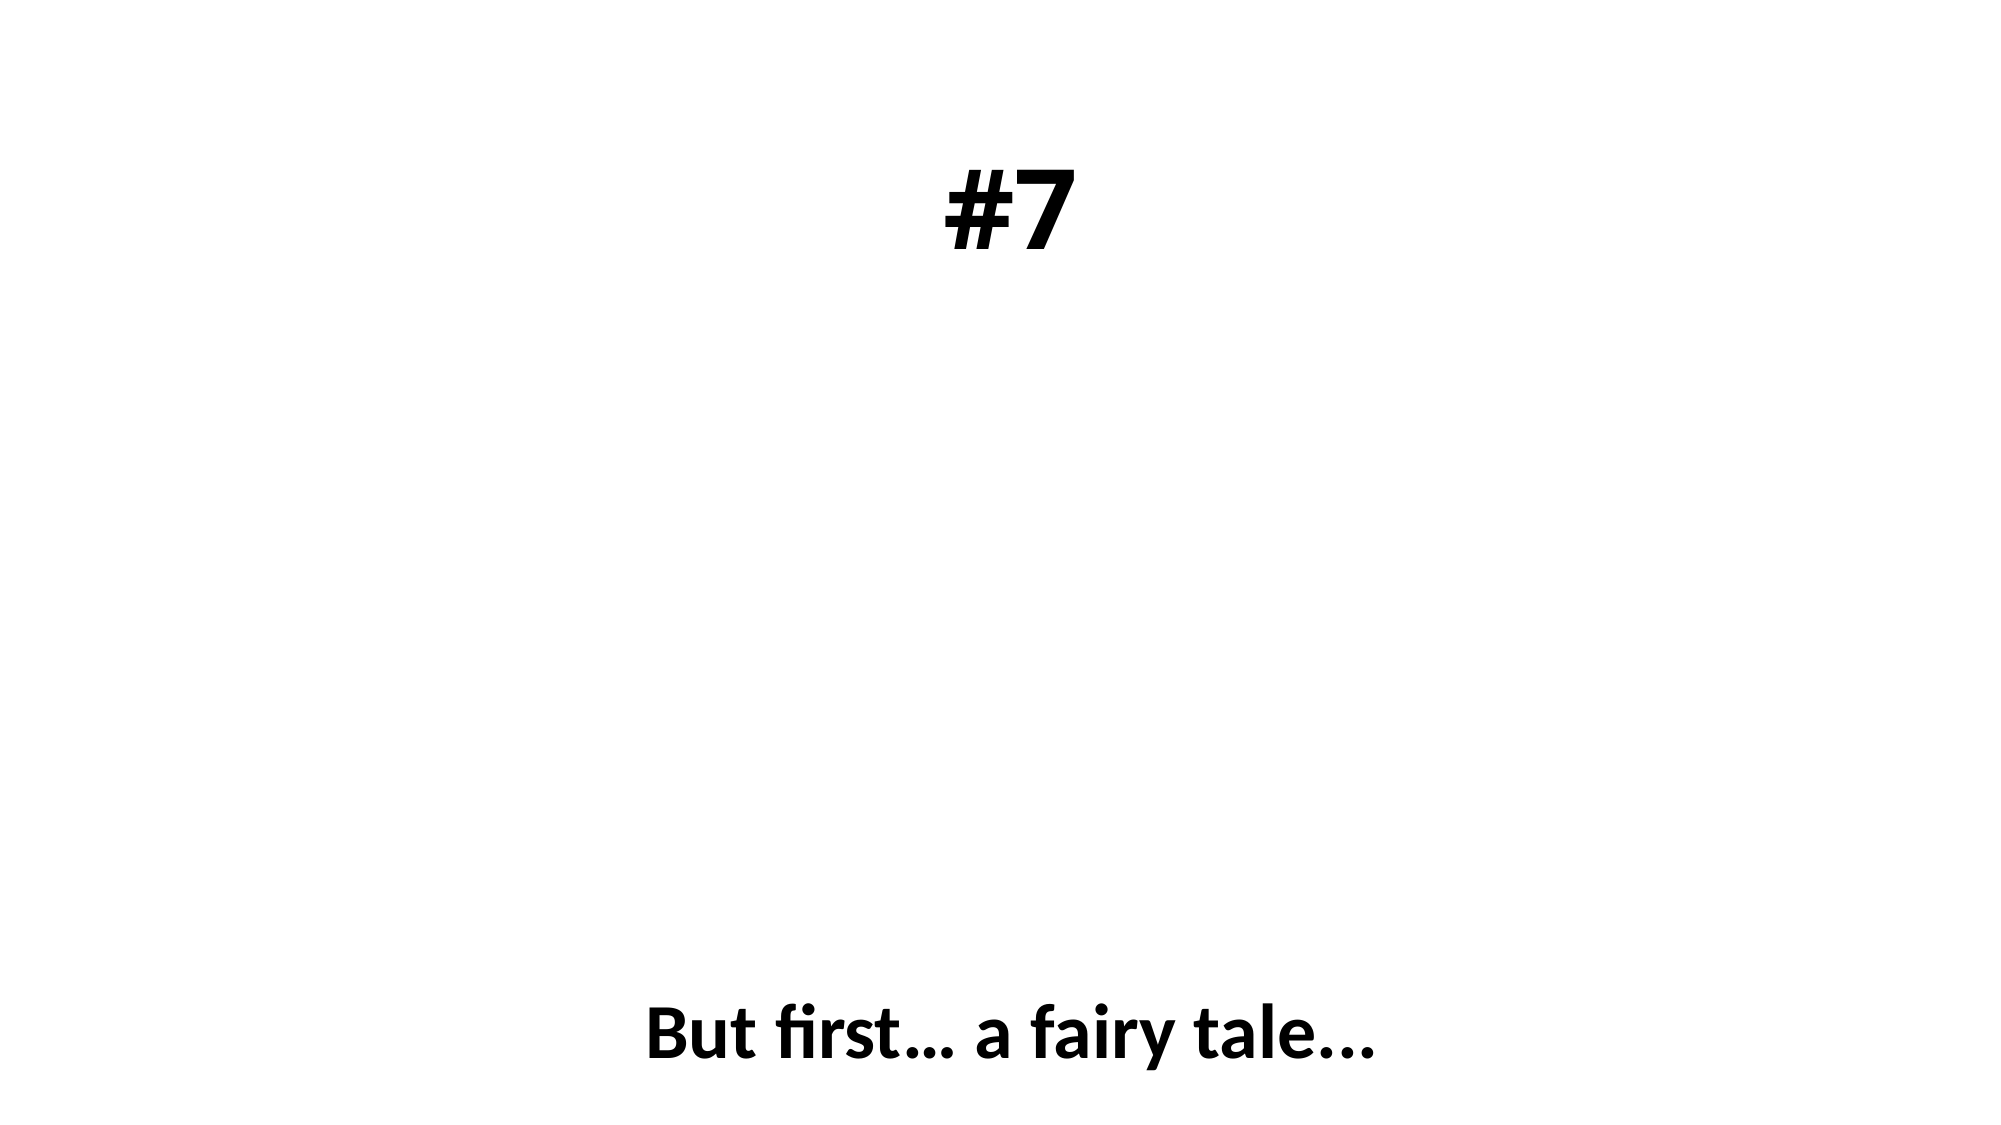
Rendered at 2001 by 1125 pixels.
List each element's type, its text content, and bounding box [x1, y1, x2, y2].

text_box But first… a fairy tale... [625, 970, 1400, 1084]
text_box #7 [85, 128, 1936, 389]
